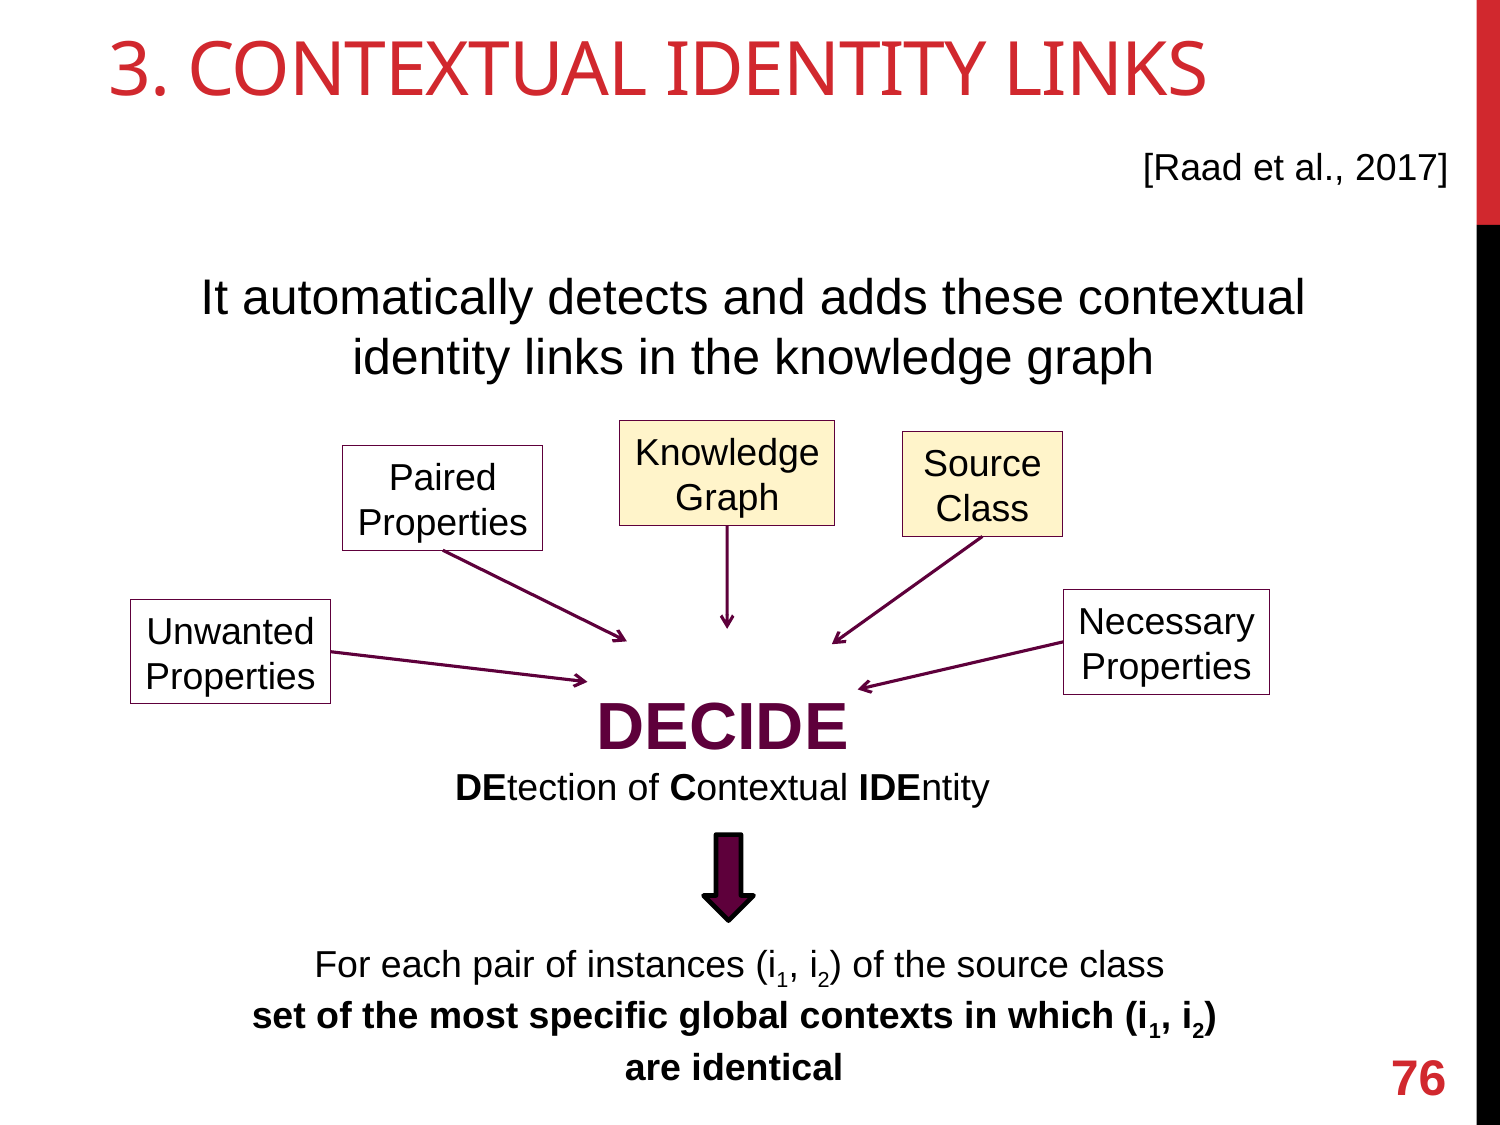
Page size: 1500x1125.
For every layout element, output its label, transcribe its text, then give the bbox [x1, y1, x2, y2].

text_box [831, 537, 983, 645]
title 3. contextual identity links [93, 0, 1375, 209]
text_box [857, 641, 1073, 690]
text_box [442, 551, 628, 642]
text_box Unwanted Properties [130, 599, 331, 704]
text_box It automatically detects and adds these contextual identity links in the knowledge graph [166, 257, 1341, 392]
text_box Necessary Properties [1063, 589, 1270, 695]
text_box [Raad et al., 2017] [1128, 135, 1465, 196]
slide_number 76 [1375, 1045, 1500, 1106]
text_box For each pair of instances (i1, i2) of the source class set of the most specific global contexts in which (i1, i2) are identical [207, 932, 1262, 1095]
text_box Paired Properties [342, 445, 543, 551]
text_box DECIDE DEtection of Contextual IDEntity [440, 675, 1005, 816]
text_box Knowledge Graph [619, 420, 835, 526]
text_box [701, 832, 756, 923]
text_box Source Class [902, 431, 1063, 537]
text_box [324, 651, 589, 683]
